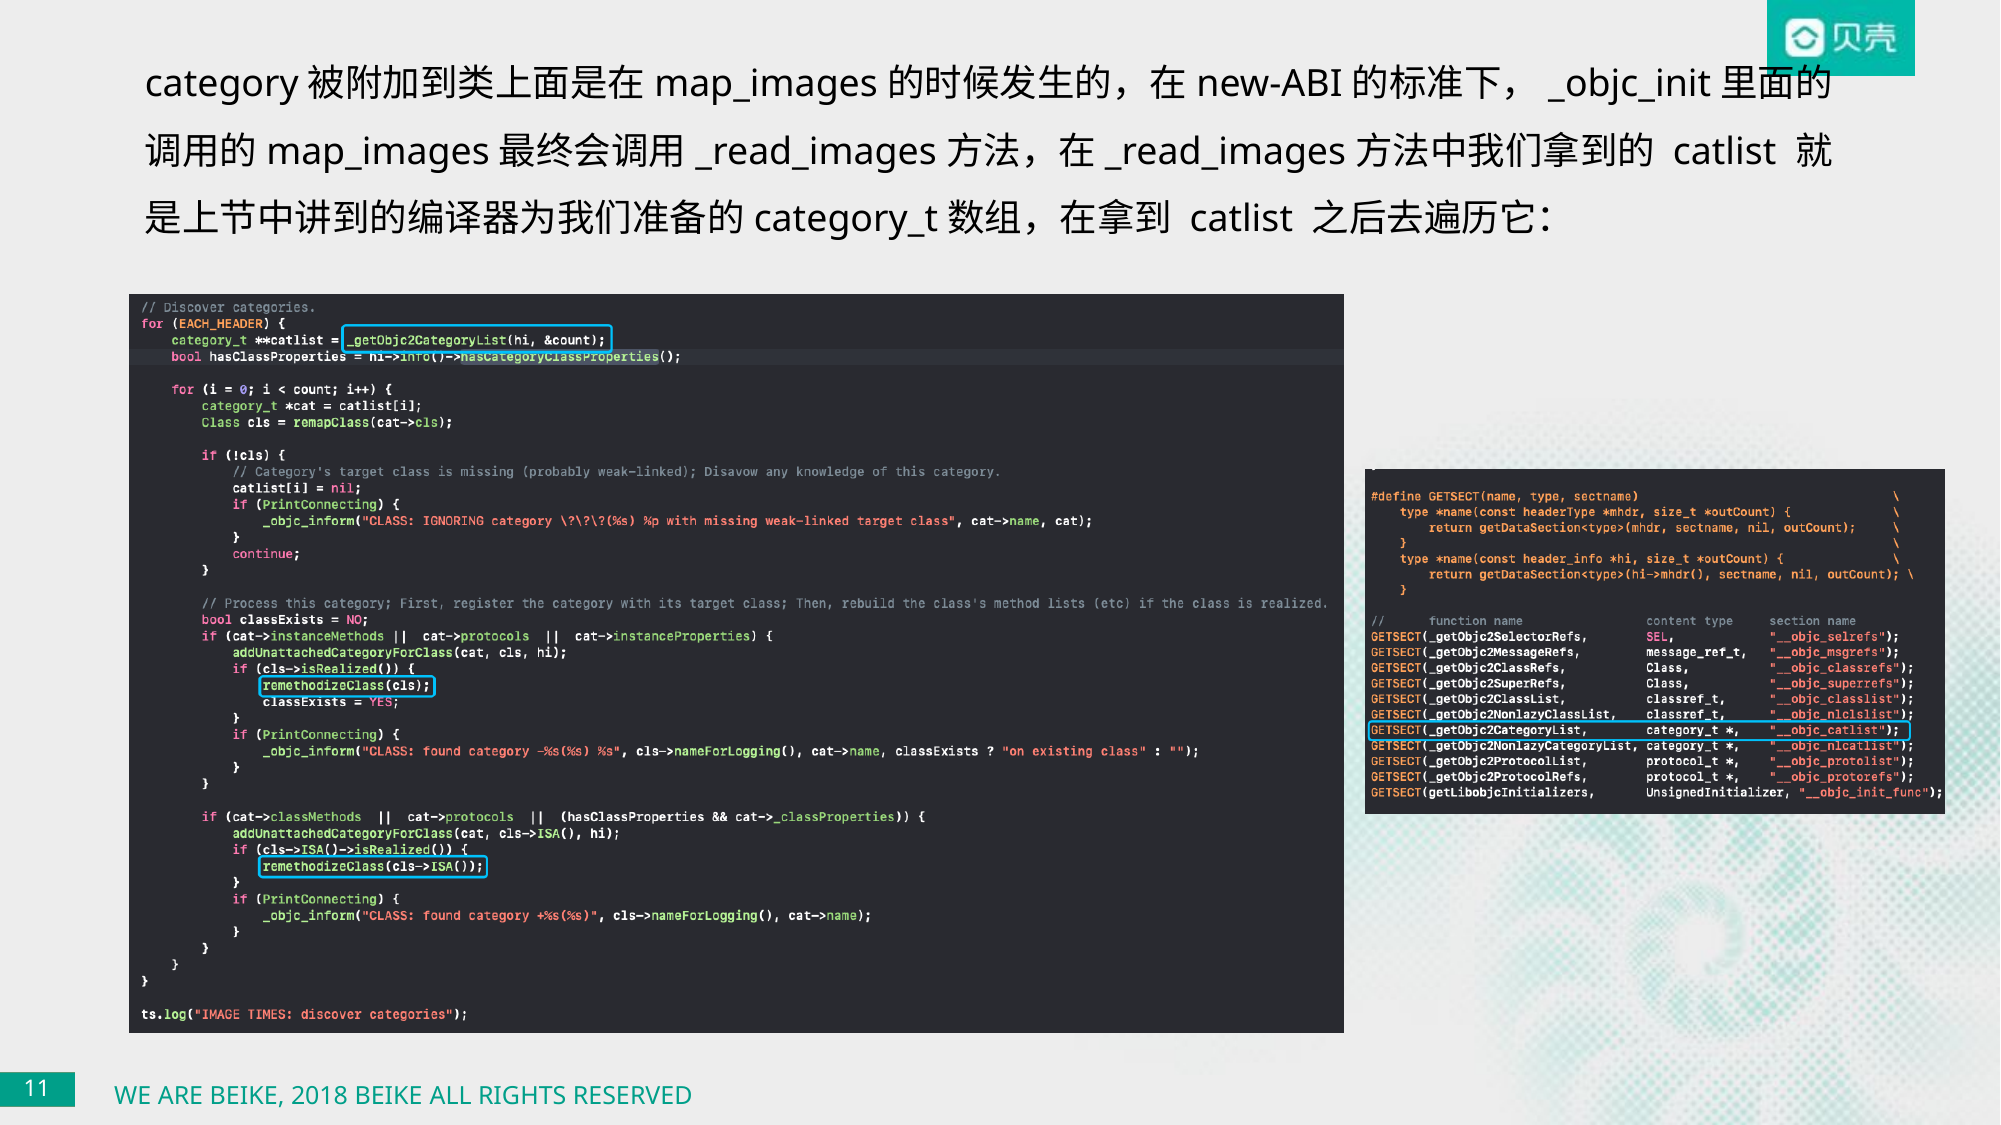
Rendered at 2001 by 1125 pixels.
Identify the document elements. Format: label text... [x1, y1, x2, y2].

picture [0, 0, 2000, 1125]
text_box category被附加到类上面是在map_images的时候发生的，在new-ABI的标准下，_objc_init里面的调用的map_images最终会调用_read_images方法，在_read_images方法中我们拿到的 catlist 就是上节中讲到的编译器为我们准备的category_t数组，在拿到 catlist 之后去遍历它： [129, 29, 1878, 247]
